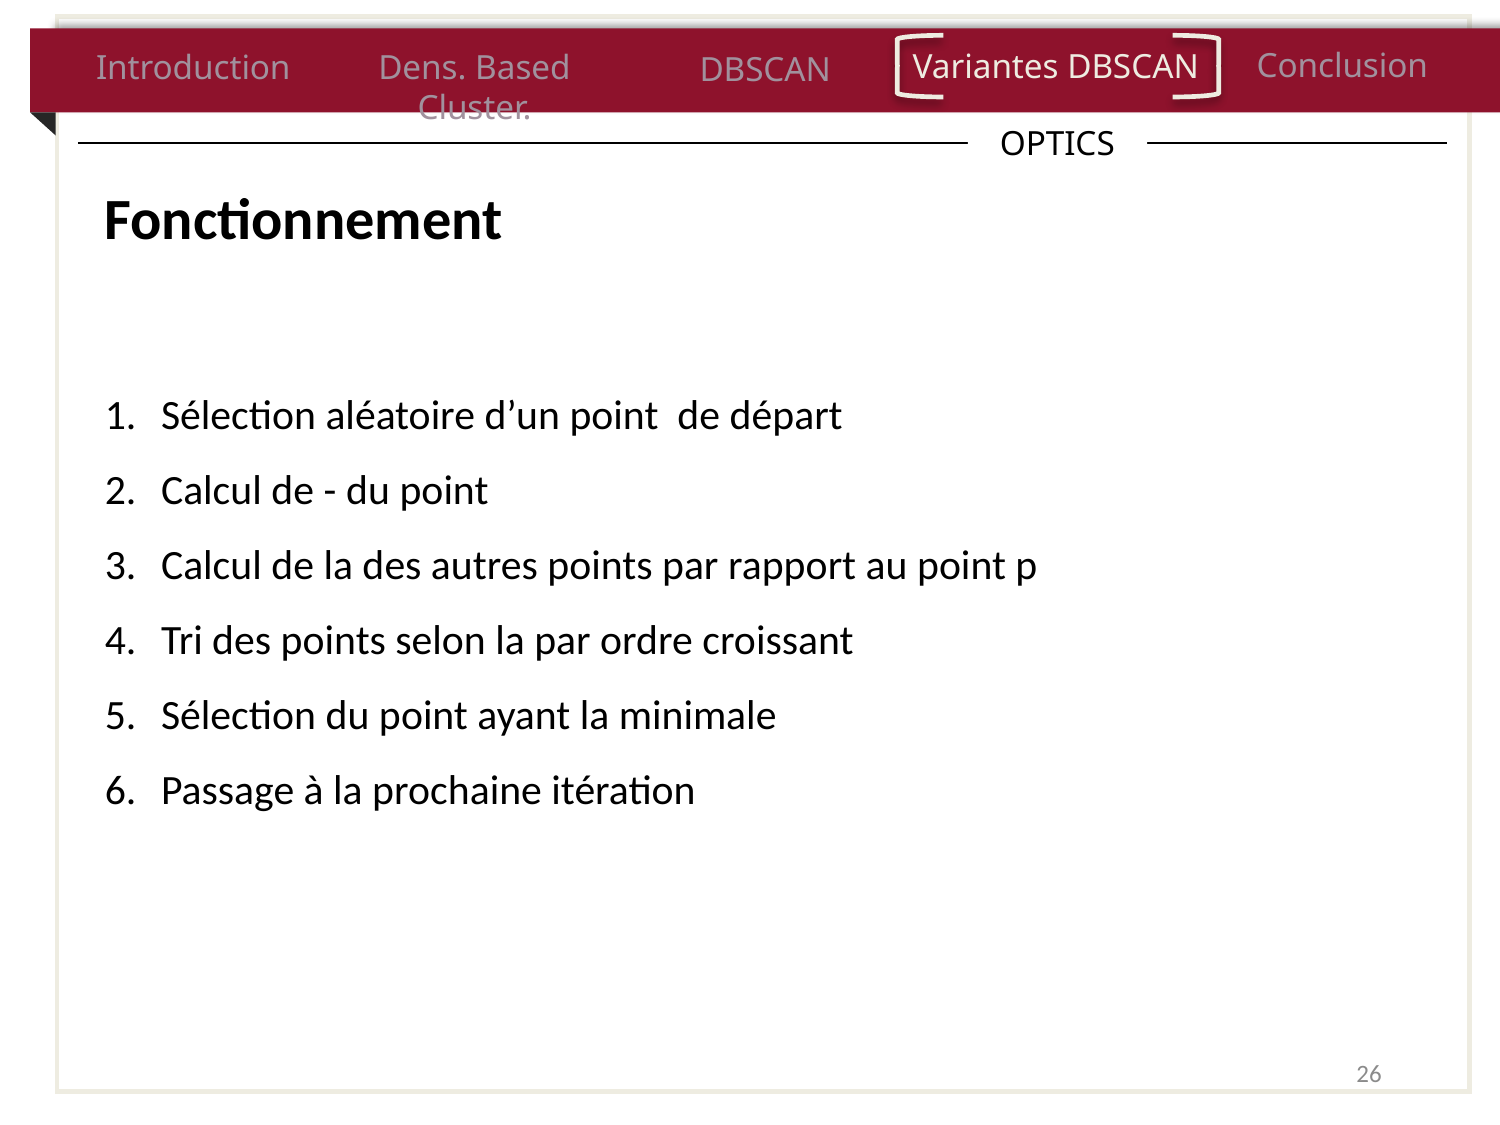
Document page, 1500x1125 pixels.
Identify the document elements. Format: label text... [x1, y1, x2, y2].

text_box [56, 115, 1471, 1092]
text_box Conclusion [1230, 37, 1455, 92]
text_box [77, 115, 1448, 171]
text_box Variantes DBSCAN [945, 38, 1169, 93]
text_box [27, 111, 57, 138]
text_box [29, 27, 1500, 113]
slide_number 26 [1059, 1042, 1397, 1103]
text_box [896, 34, 944, 98]
text_box Dens. Based Cluster. [313, 38, 636, 115]
text_box Introduction [77, 38, 310, 94]
text_box [1172, 34, 1220, 98]
text_box DBSCAN [653, 40, 878, 96]
text_box [56, 15, 1471, 19]
